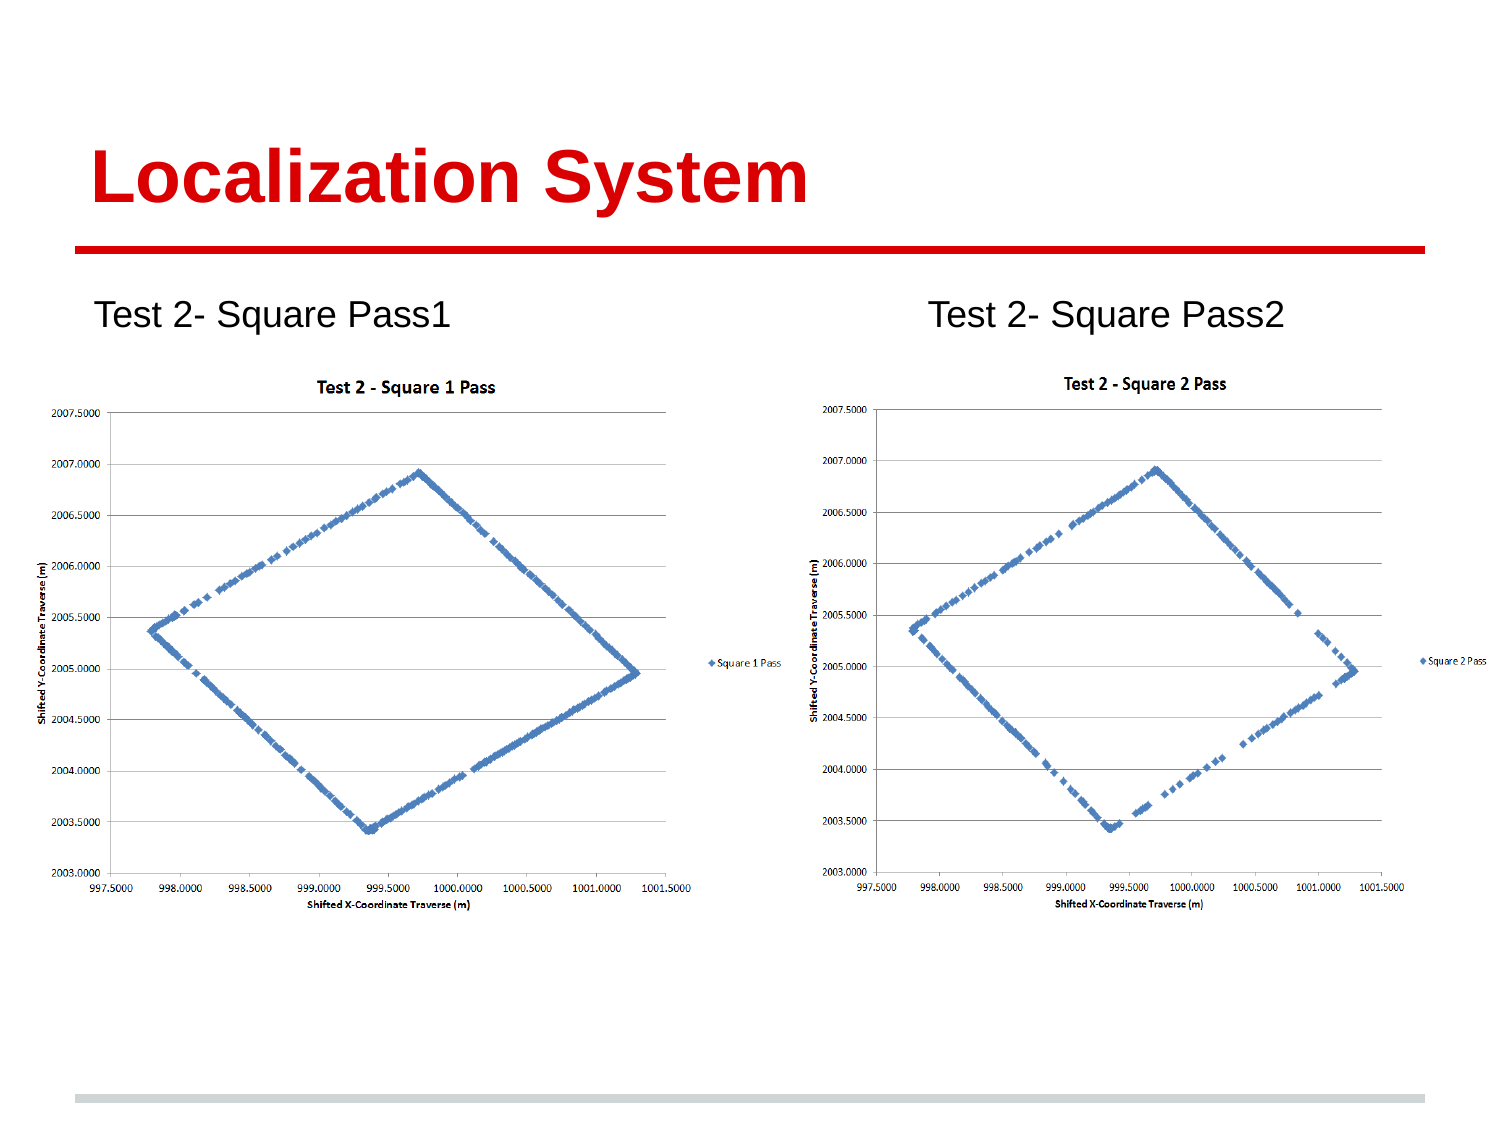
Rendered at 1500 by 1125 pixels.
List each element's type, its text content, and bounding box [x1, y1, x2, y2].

picture [803, 370, 1495, 913]
picture [29, 370, 786, 913]
title Localization System [75, 45, 1425, 233]
list Test 2- Square Pass1 Test 2- Square Pass2 [8, 262, 1359, 1078]
